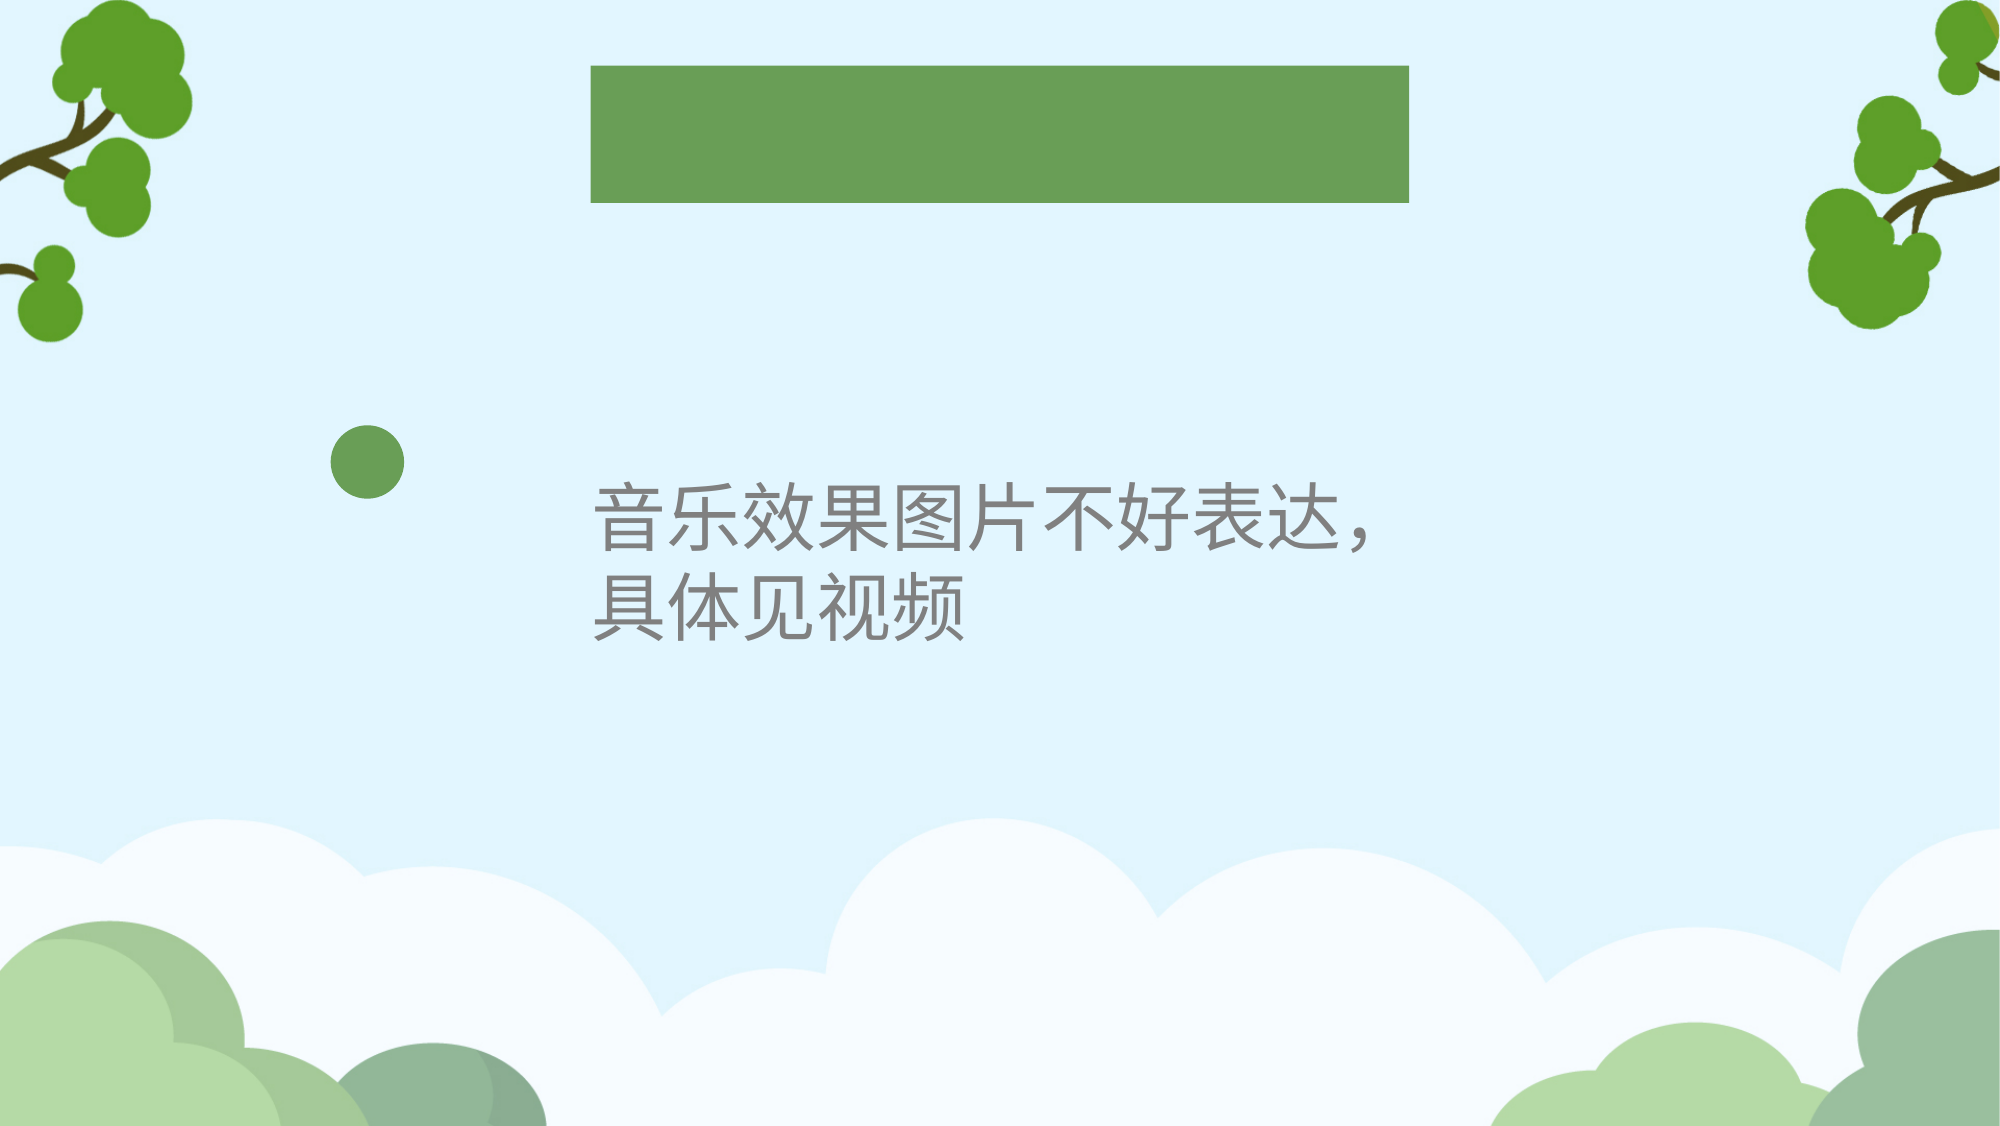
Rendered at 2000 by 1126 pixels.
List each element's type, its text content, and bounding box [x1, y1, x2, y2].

text_box [330, 425, 405, 499]
text_box 音乐效果图片不好表达， 具体见视频 [577, 462, 1432, 658]
picture [0, 0, 2000, 1126]
text_box [588, 63, 1411, 205]
